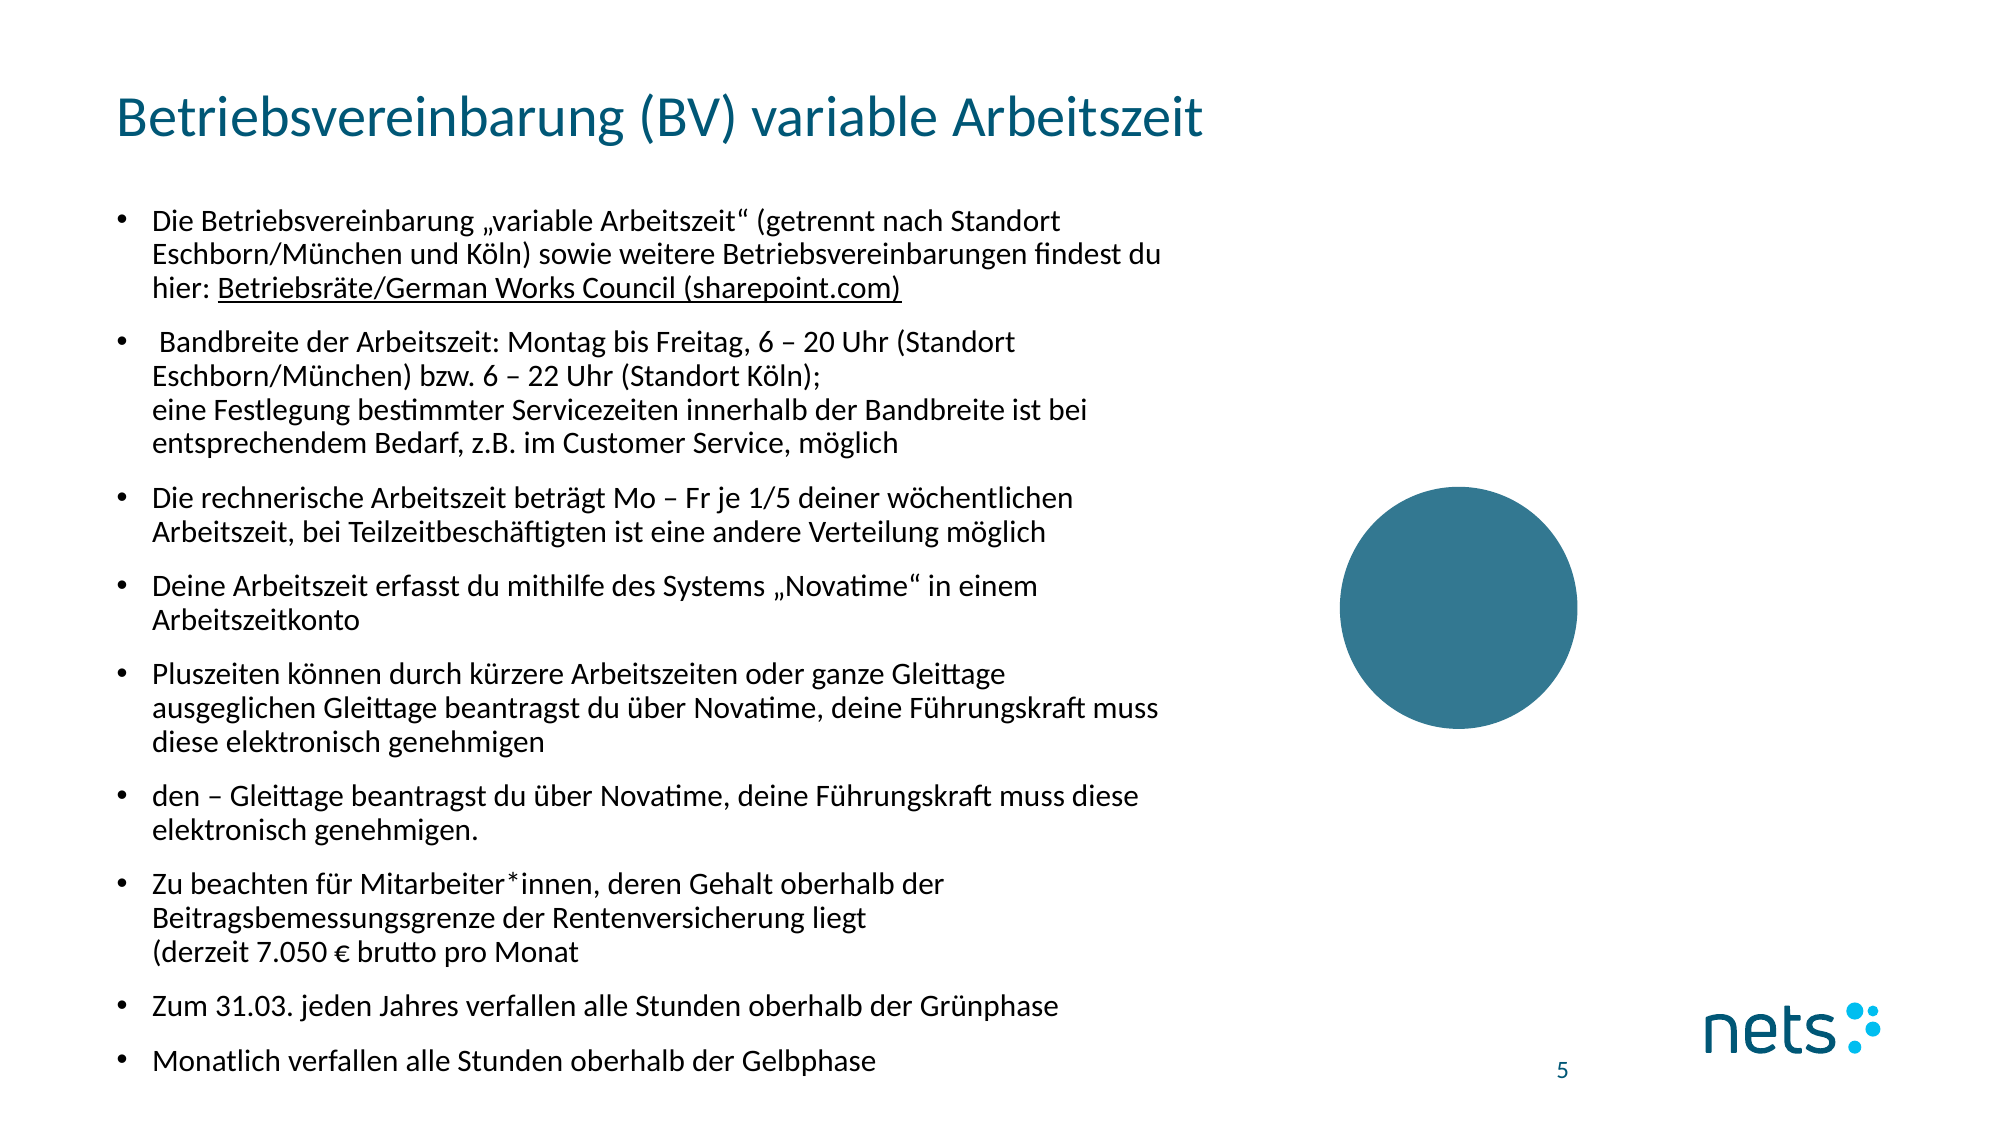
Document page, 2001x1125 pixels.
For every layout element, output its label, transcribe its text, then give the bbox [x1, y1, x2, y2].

title Betriebsvereinbarung (BV) variable Arbeitszeit [116, 89, 1881, 279]
text_box Die Betriebsvereinbarung „variable Arbeitszeit“ (getrennt nach Standort Eschborn/München und Köln) sowie weitere Betriebsvereinbarungen findest du hier: Betriebsräte/German Works Council (sharepoint.com) Bandbreite der Arbeitszeit: Montag bis Freitag, 6 – 20 Uhr (Standort Eschborn/München) bzw. 6 – 22 Uhr (Standort Köln); eine Festlegung bestimmter Servicezeiten innerhalb der Bandbreite ist bei entsprechendem Bedarf, z.B. im Customer Service, möglich Die rechnerische Arbeitszeit beträgt Mo – Fr je 1/5 deiner wöchentlichen Arbeitszeit, bei Teilzeitbeschäftigten ist eine andere Verteilung möglich Deine Arbeitszeit erfasst du mithilfe des Systems „Novatime“ in einem Arbeitszeitkonto Pluszeiten können durch kürzere Arbeitszeiten oder ganze Gleittage ausgeglichen Gleittage beantragst du über Novatime, deine Führungskraft muss diese elektronisch genehmigen den – Gleittage beantragst du über Novatime, deine Führungskraft muss diese elektronisch genehmigen. Zu beachten für Mitarbeiter*innen, deren Gehalt oberhalb der Beitragsbemessungsgrenze der Rentenversicherung liegt (derzeit 7.050 € brutto pro Monat Zum 31.03. jeden Jahres verfallen alle Stunden oberhalb der Grünphase Monatlich verfallen alle Stunden oberhalb der Gelbphase [116, 145, 1168, 1103]
text_box [1338, 485, 1579, 730]
slide_number 5 [1556, 1053, 1622, 1084]
